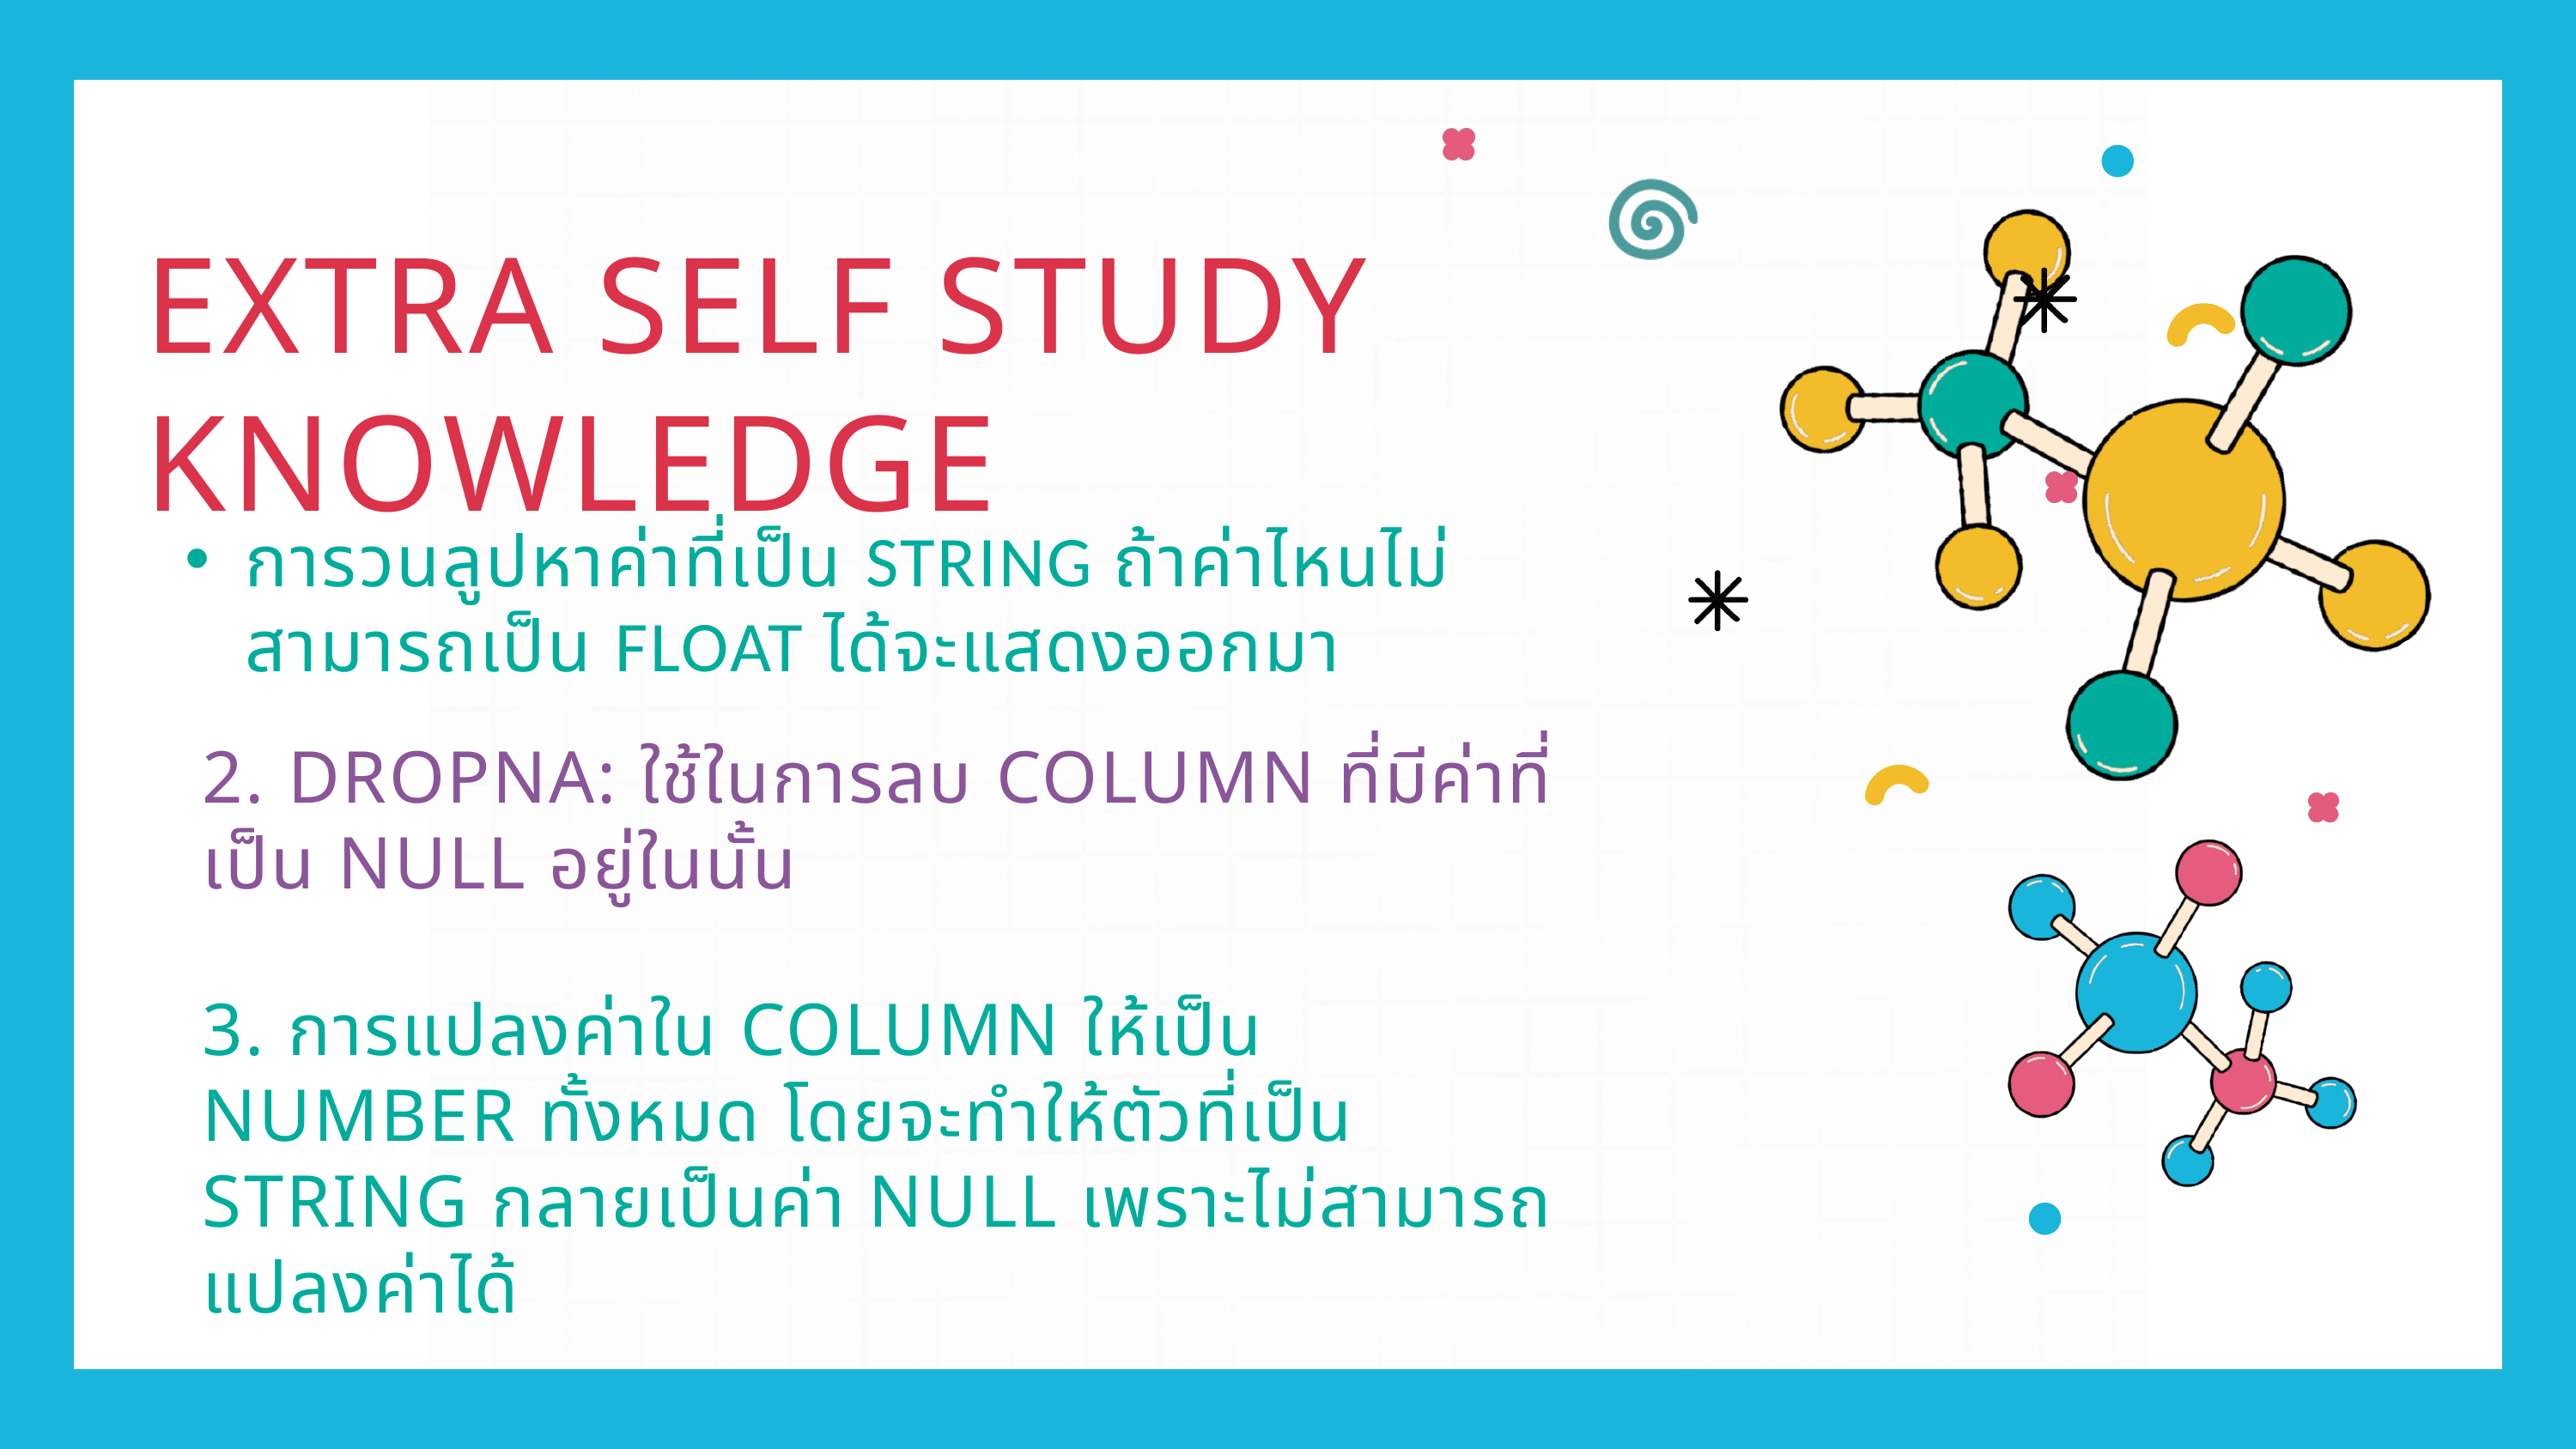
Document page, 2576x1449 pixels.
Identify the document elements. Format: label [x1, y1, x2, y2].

text_box [2101, 144, 2135, 178]
picture [2307, 791, 2340, 823]
text_box [2028, 1202, 2062, 1235]
text_box [2163, 303, 2235, 342]
picture [1687, 569, 1750, 633]
picture [1442, 127, 1477, 161]
picture [1989, 851, 2332, 1184]
picture [1598, 177, 1699, 267]
picture [1848, 193, 2421, 748]
text_box [0, 0, 2576, 1449]
text_box [1862, 765, 1929, 801]
